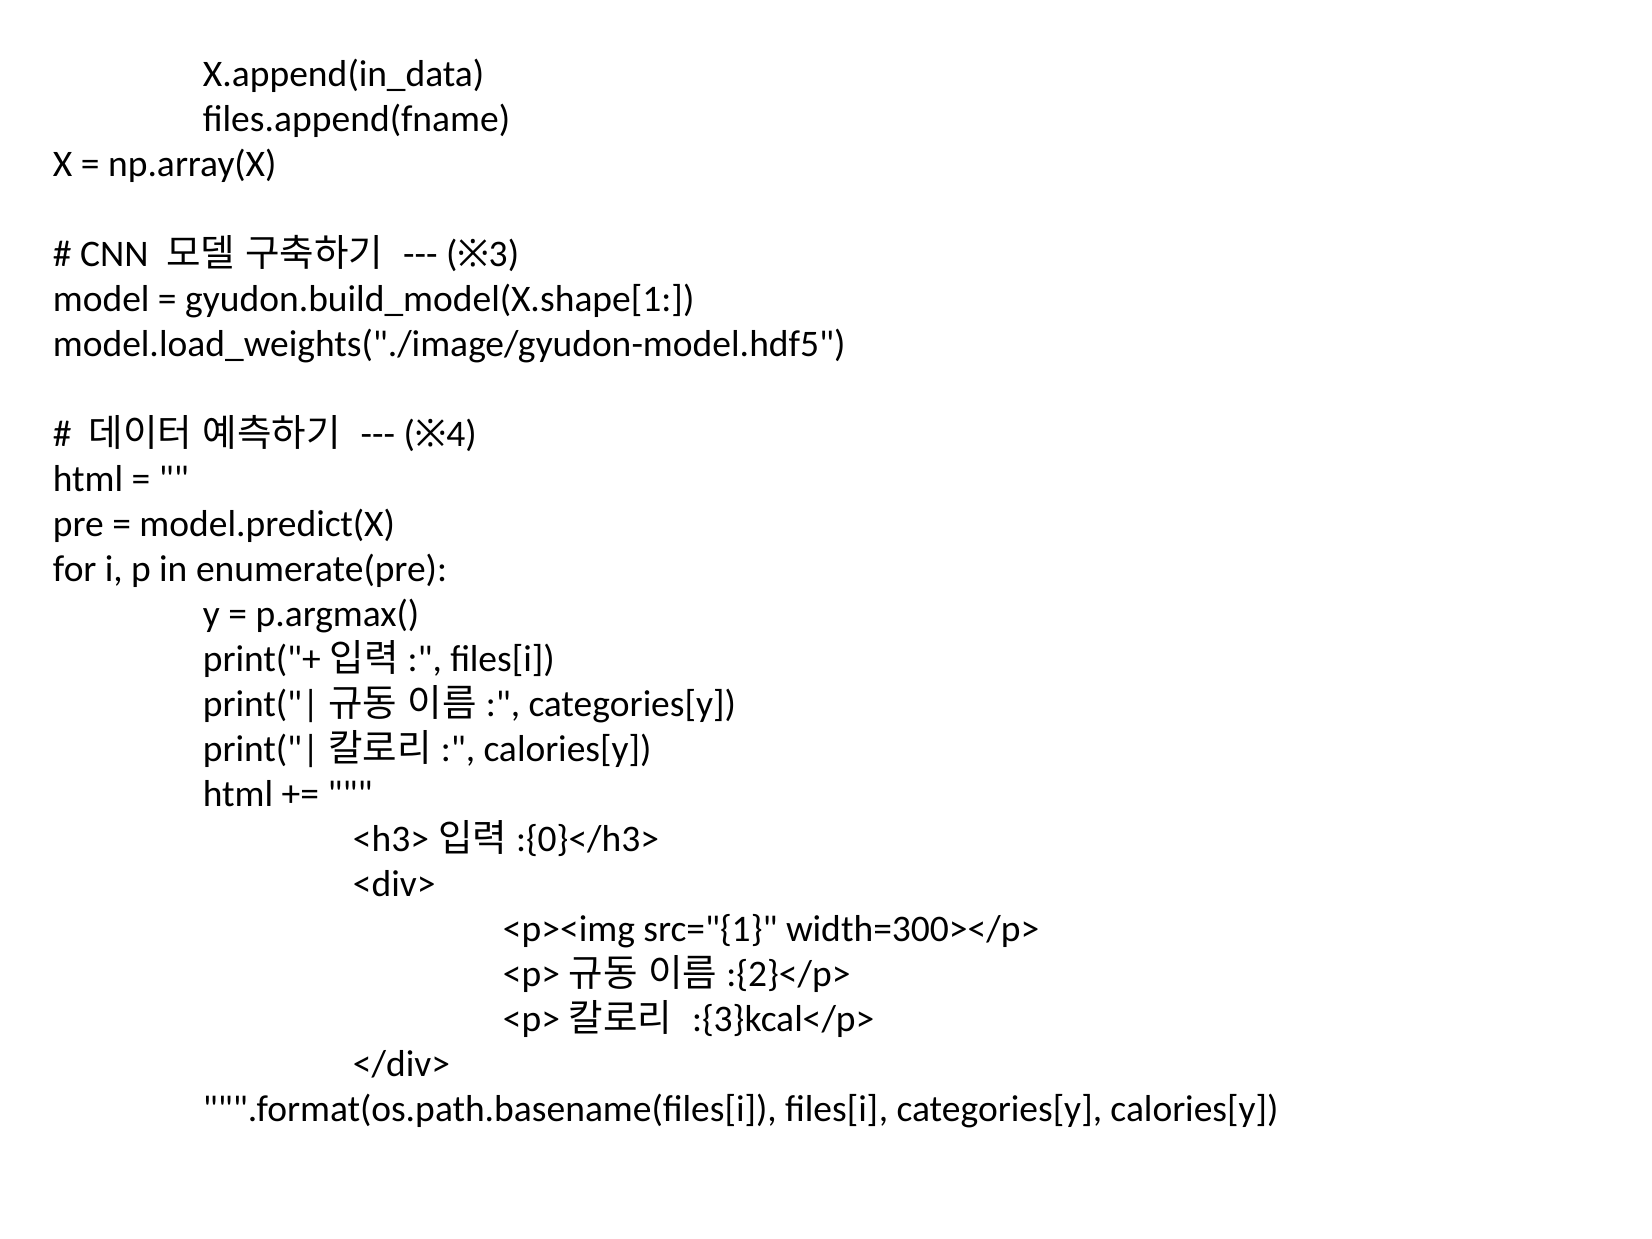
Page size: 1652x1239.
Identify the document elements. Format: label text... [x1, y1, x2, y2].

text_box X.append(in_data) files.append(fname) X = np.array(X) # CNN 모델 구축하기 --- (※3) model = gyudon.build_model(X.shape[1:]) model.load_weights("./image/gyudon-model.hdf5") # 데이터 예측하기 --- (※4) html = "" pre = model.predict(X) for i, p in enumerate(pre): y = p.argmax() print("+입력:", files[i]) print("|규동 이름:", categories[y]) print("|칼로리:", calories[y]) html += """ <h3>입력:{0}</h3> <div> <p><img src="{1}" width=300></p> <p>규동 이름:{2}</p> <p>칼로리 :{3}kcal</p> </div> """.format(os.path.basename(files[i]), files[i], categories[y], calories[y]) [38, 41, 1614, 1137]
